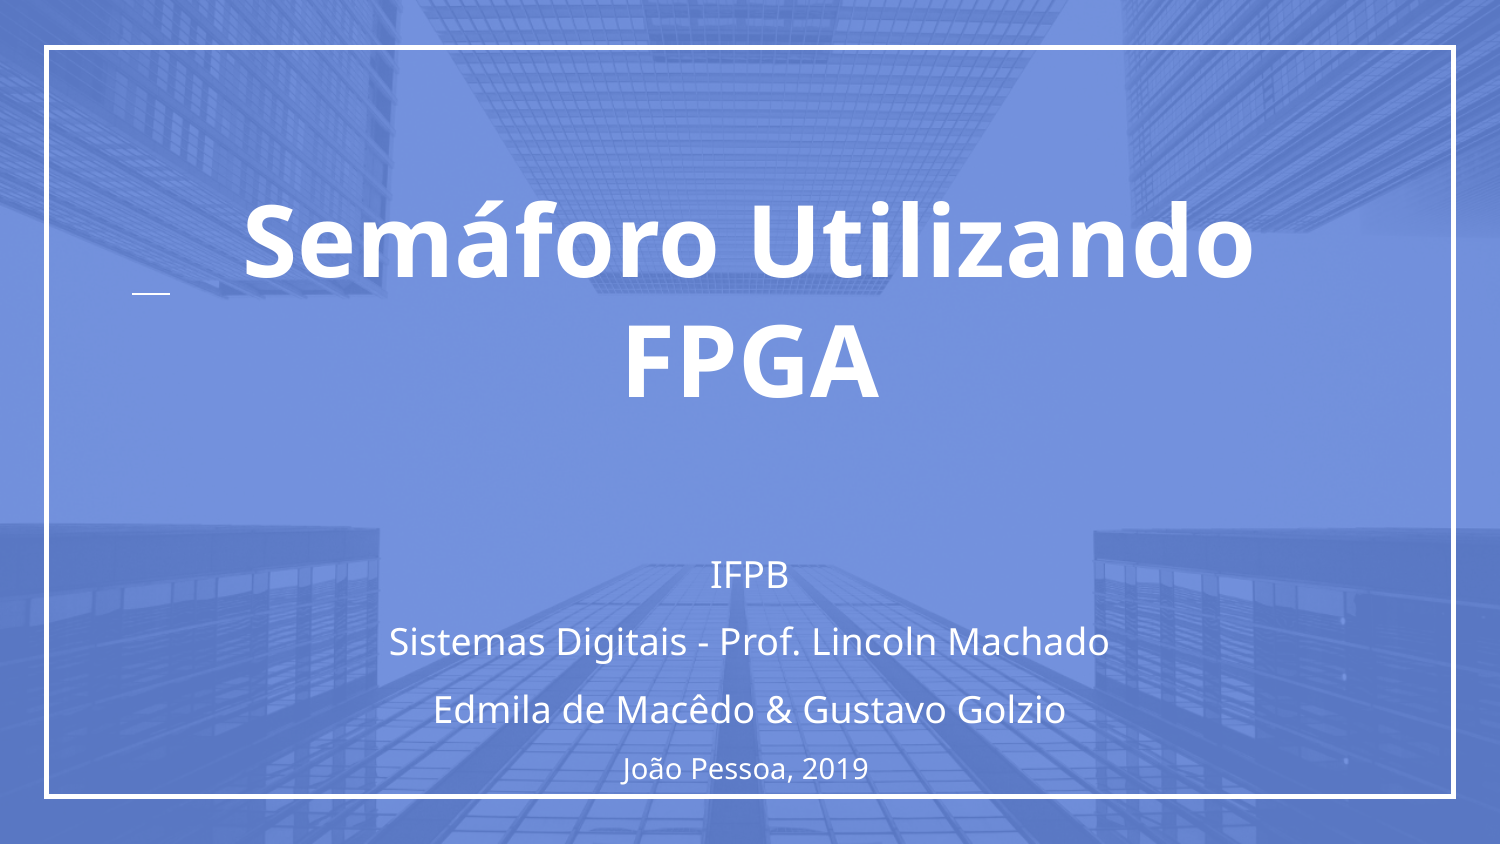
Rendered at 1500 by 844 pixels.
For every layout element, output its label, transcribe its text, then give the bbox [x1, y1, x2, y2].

title Semáforo Utilizando FPGA [139, 162, 1361, 422]
text_box IFPB Sistemas Digitais - Prof. Lincoln Machado Edmila de Macêdo & Gustavo Golzio [74, 513, 1426, 643]
text_box João Pessoa, 2019 [607, 735, 937, 796]
